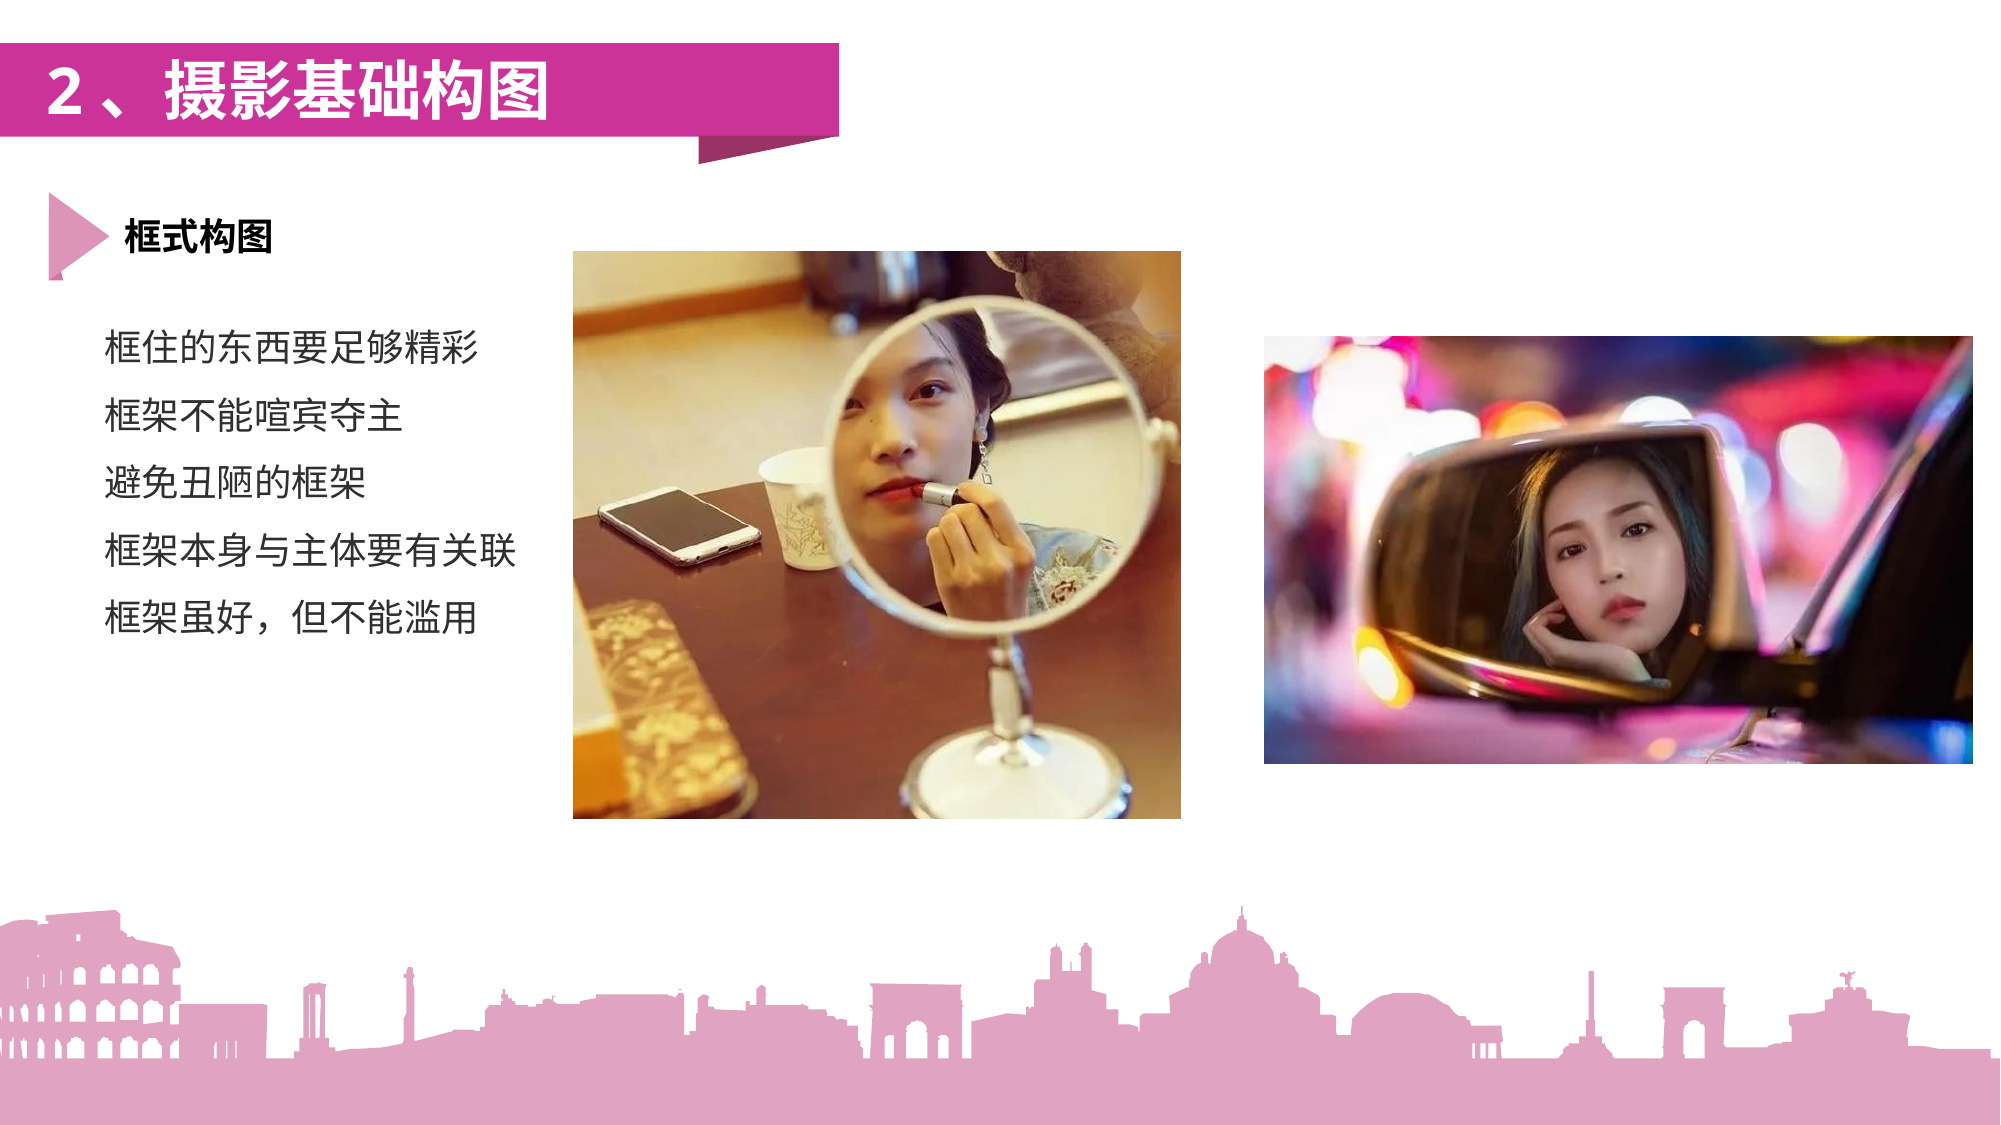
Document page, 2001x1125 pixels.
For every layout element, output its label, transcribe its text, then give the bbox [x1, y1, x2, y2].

text_box [47, 190, 112, 283]
picture [573, 251, 1181, 819]
text_box [50, 273, 65, 282]
text_box 2、摄影基础构图 [31, 43, 809, 136]
text_box 框住的东西要足够精彩 框架不能喧宾夺主 避免丑陋的框架 框架本身与主体要有关联 框架虽好，但不能滥用 [89, 294, 540, 647]
text_box [0, 42, 840, 138]
text_box 框式构图 [109, 205, 686, 266]
text_box [0, 905, 2000, 1125]
text_box [697, 134, 840, 166]
picture [1264, 336, 1973, 764]
